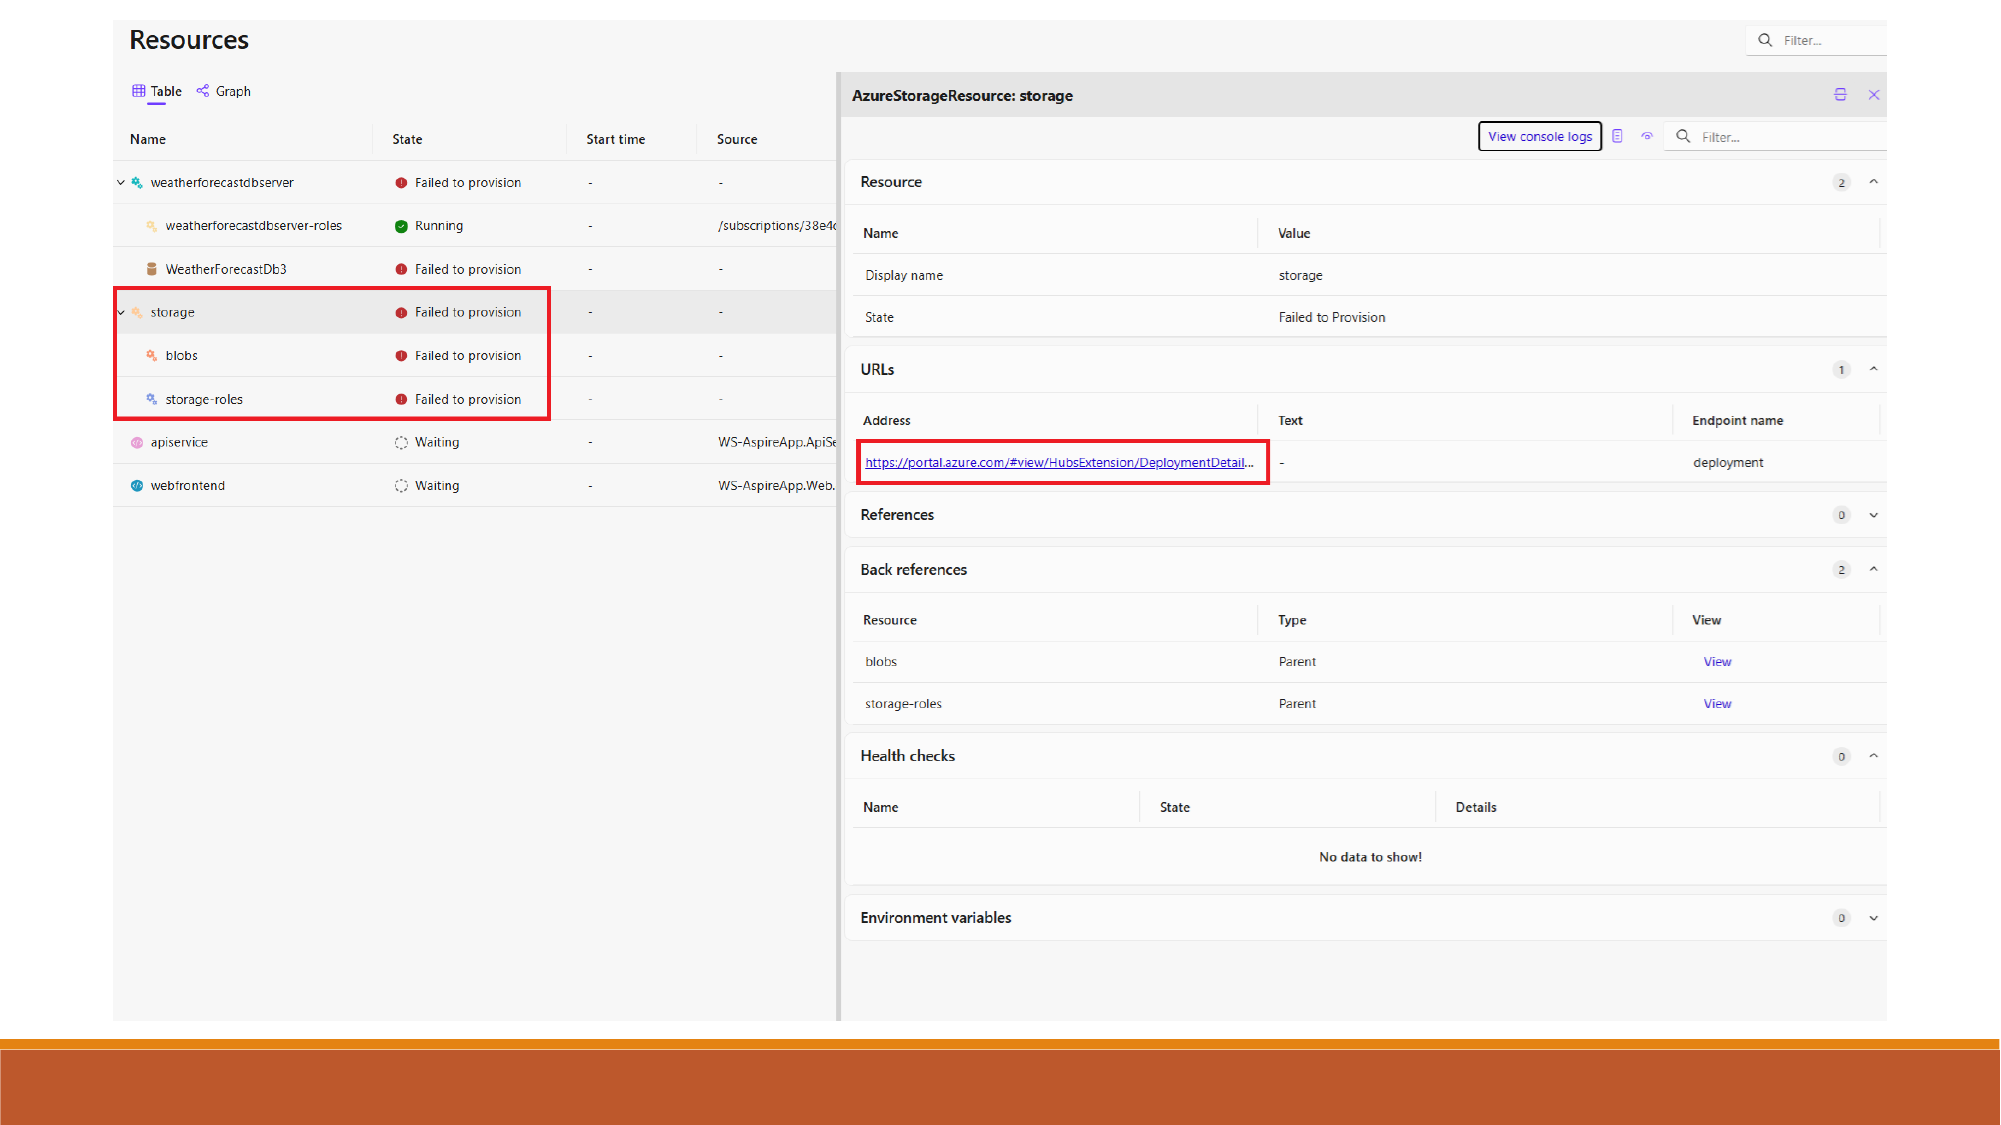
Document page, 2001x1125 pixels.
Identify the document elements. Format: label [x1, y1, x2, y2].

picture [112, 20, 1887, 1021]
